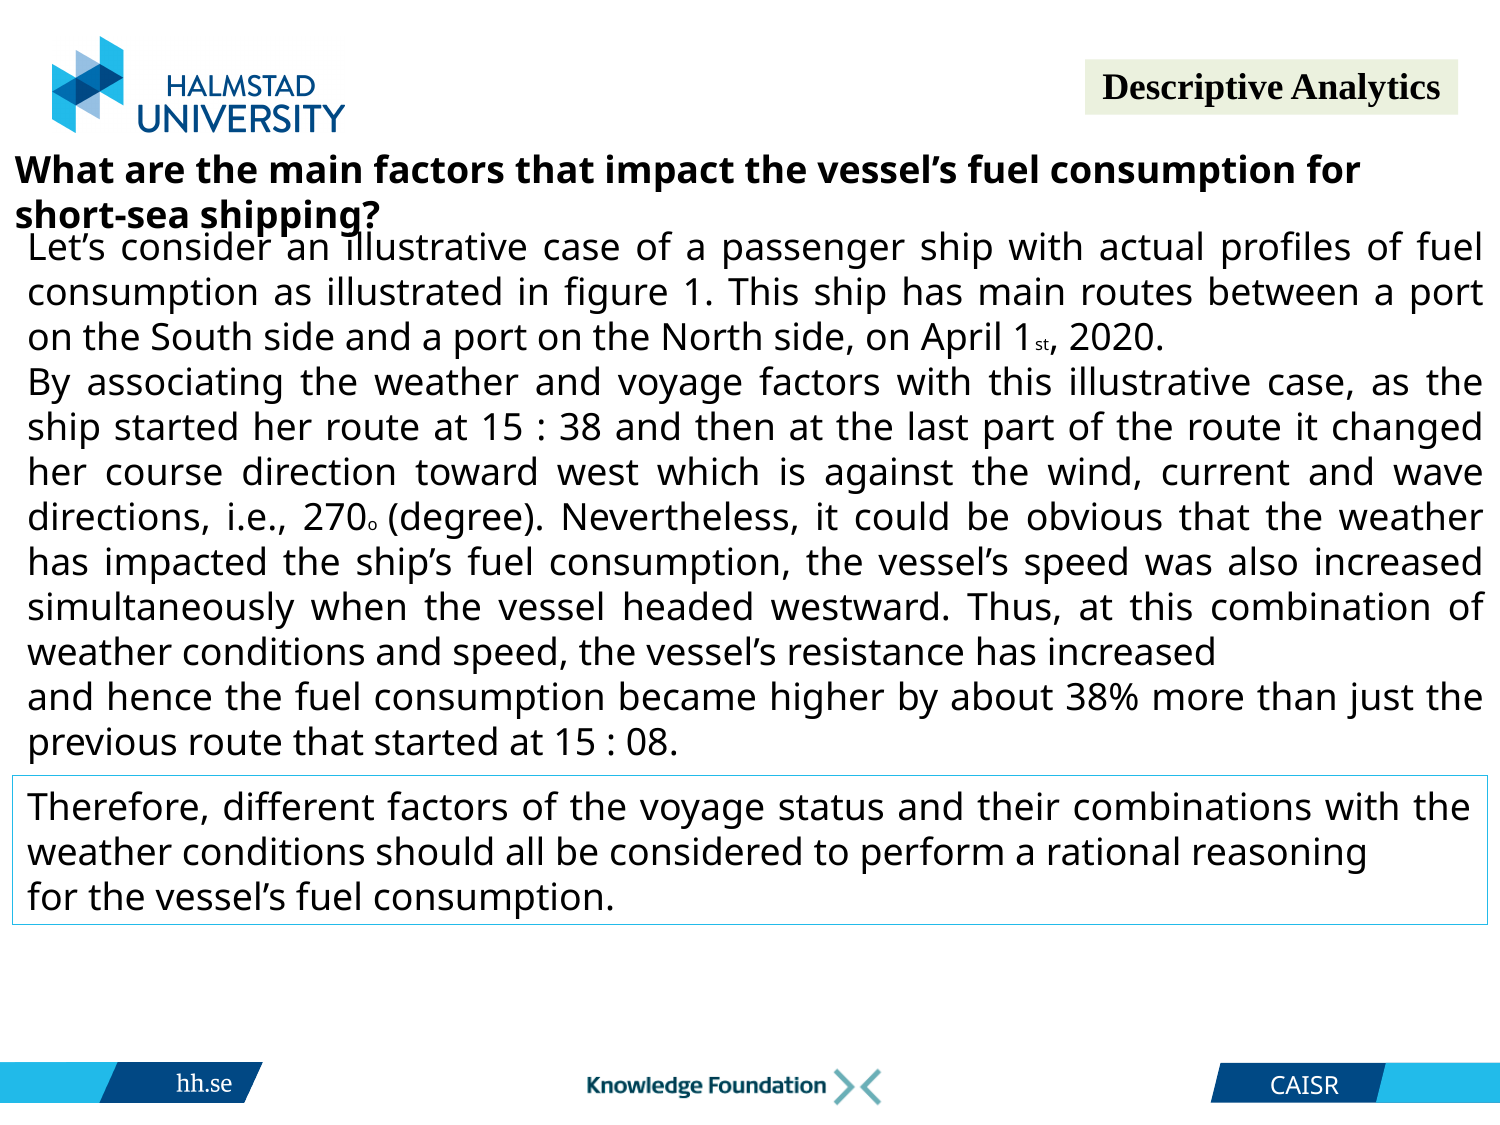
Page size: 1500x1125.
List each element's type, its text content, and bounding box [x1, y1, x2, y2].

text_box Therefore, different factors of the voyage status and their combinations with the weather conditions should all be considered to perform a rational reasoning for the vessel’s fuel consumption. [12, 775, 1488, 925]
picture [52, 36, 345, 133]
text_box Descriptive Analytics [1085, 59, 1459, 115]
text_box Let’s consider an illustrative case of a passenger ship with actual profiles of fuel consumption as illustrated in figure 1. This ship has main routes between a port on the South side and a port on the North side, on April 1st, 2020. By associating the weather and voyage factors with this illustrative case, as the ship started her route at 15 : 38 and then at the last part of the route it changed her course direction toward west which is against the wind, current and wave directions, i.e., 270o (degree). Nevertheless, it could be obvious that the weather has impacted the ship’s fuel consumption, the vessel’s speed was also increased simultaneously when the vessel headed westward. Thus, at this combination of weather conditions and speed, the vessel’s resistance has increased and hence the fuel consumption became higher by about 38% more than just the previous route that started at 15 : 08. [12, 215, 1500, 770]
text_box What are the main factors that impact the vessel’s fuel consumption for short-sea shipping? [0, 138, 1471, 244]
picture [572, 1060, 897, 1113]
picture [0, 1062, 263, 1103]
